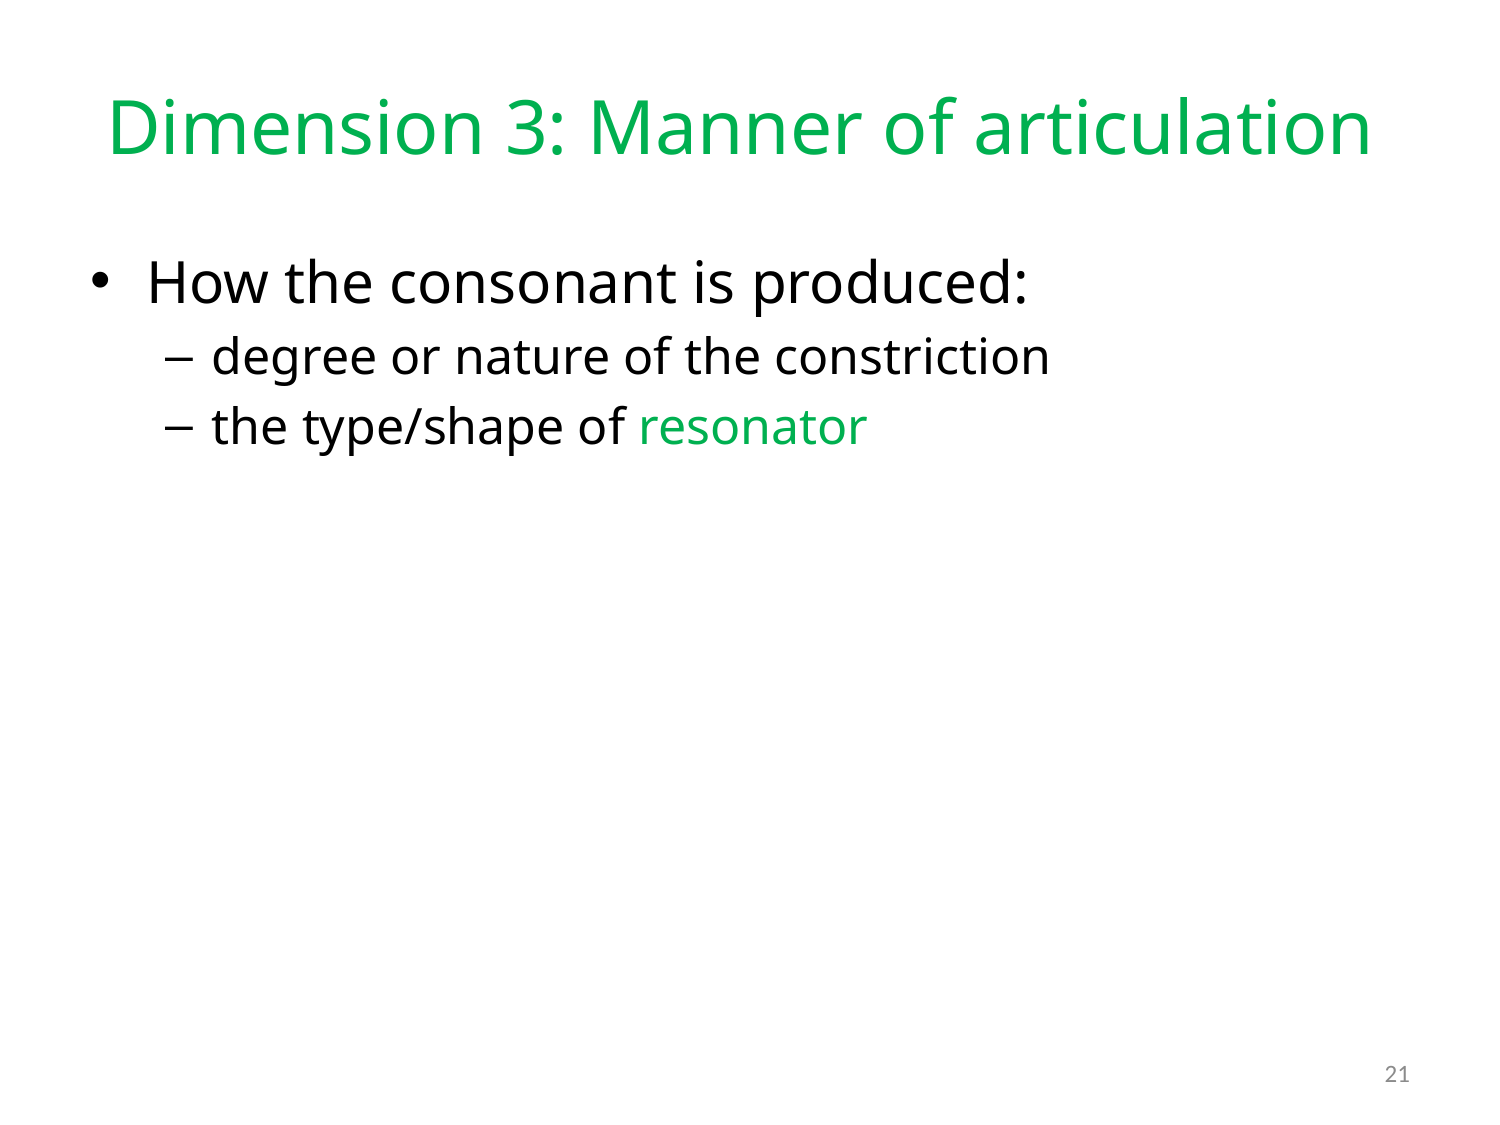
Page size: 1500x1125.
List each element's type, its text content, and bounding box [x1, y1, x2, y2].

slide_number 21 [1074, 1042, 1425, 1103]
list How the consonant is produced: degree or nature of the constriction the type/shape of resonator [75, 237, 1425, 1091]
title Dimension 3: Manner of articulation [75, 45, 1425, 204]
